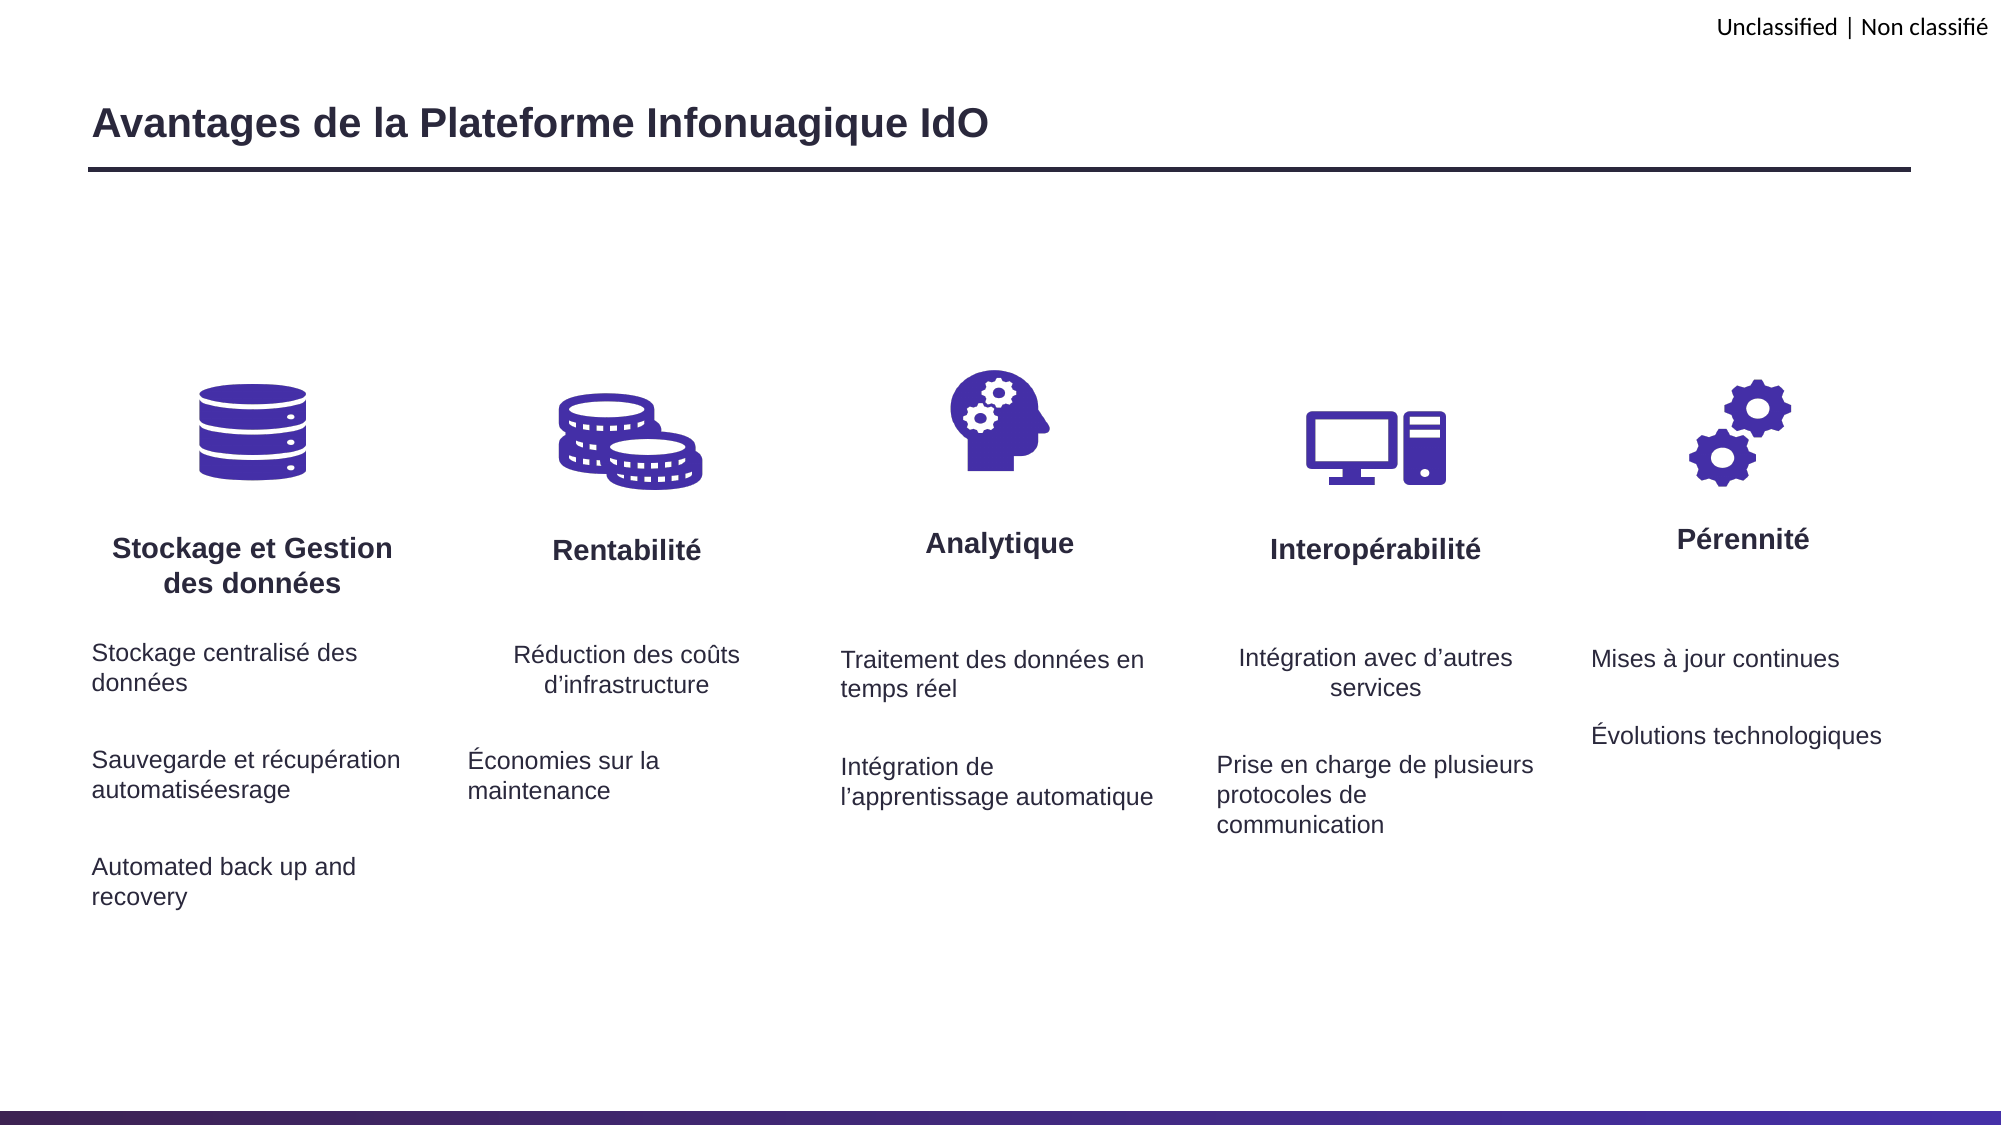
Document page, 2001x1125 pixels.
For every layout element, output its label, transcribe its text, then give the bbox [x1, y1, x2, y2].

title Avantages de la Plateforme Infonuagique IdO [91, 86, 1026, 170]
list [91, 231, 1912, 946]
